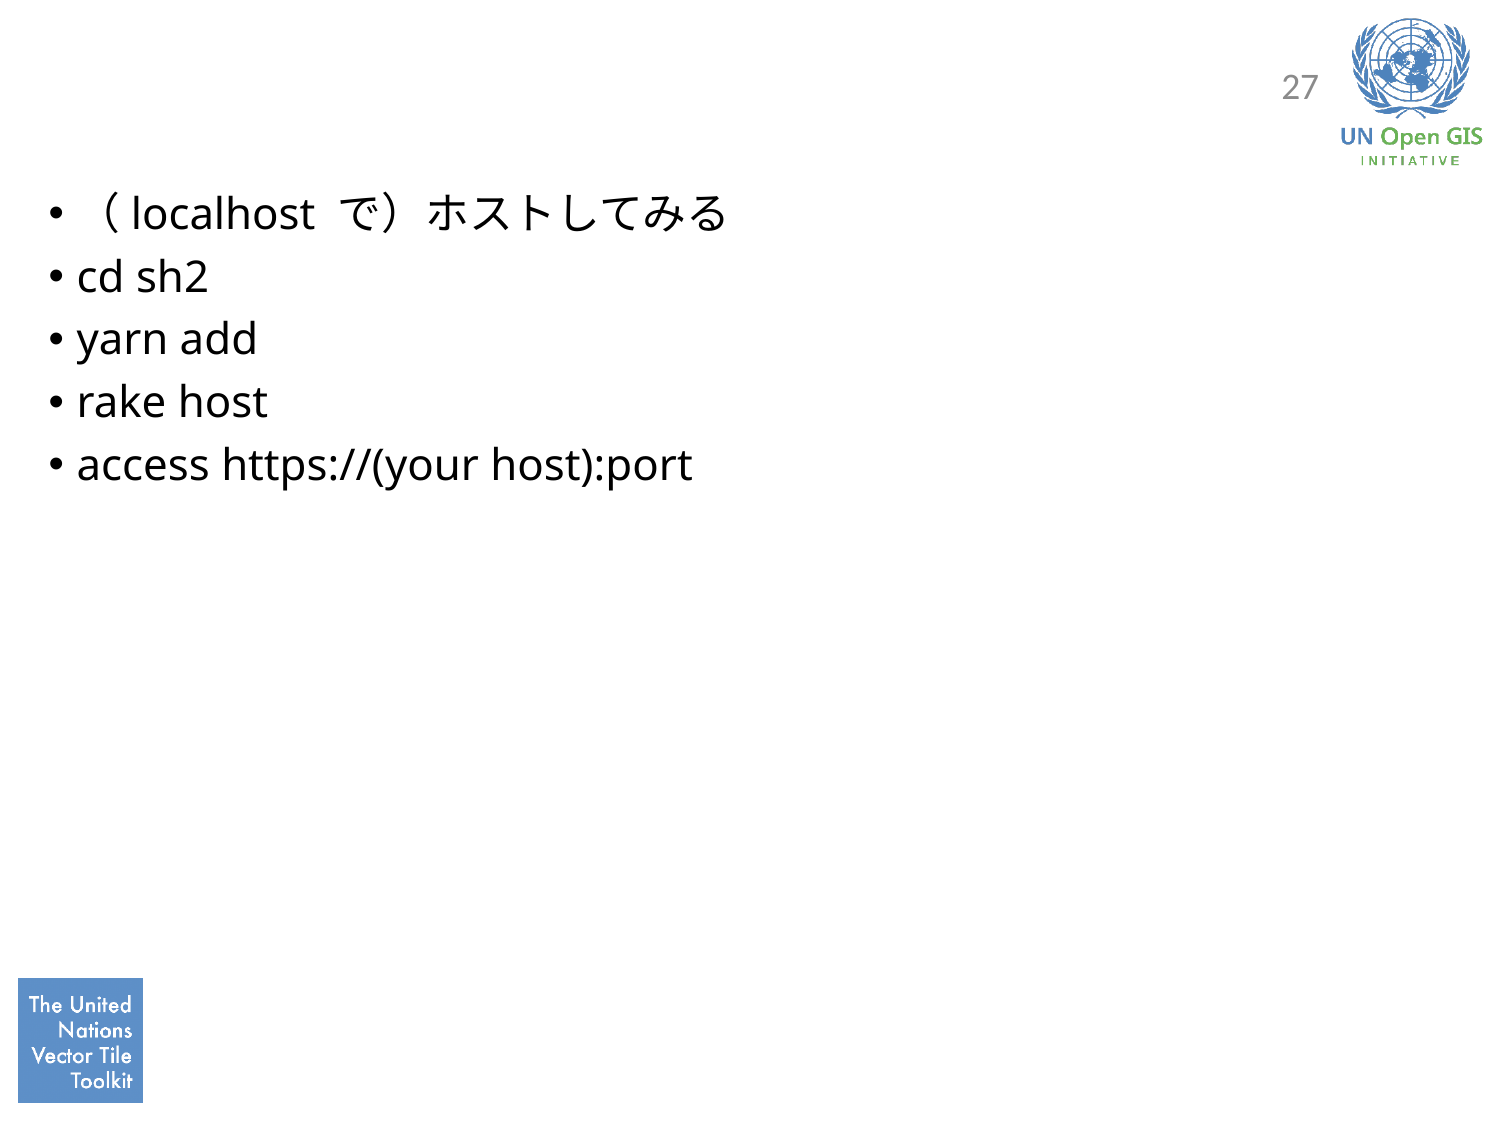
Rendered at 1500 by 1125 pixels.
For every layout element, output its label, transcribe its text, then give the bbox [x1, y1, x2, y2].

picture [1319, 0, 1500, 184]
list （localhost で）ホストしてみる cd sh2 yarn add rake host access https://(your host):port [33, 183, 1397, 1014]
slide_number 27 [1240, 54, 1335, 115]
picture [18, 978, 143, 1103]
